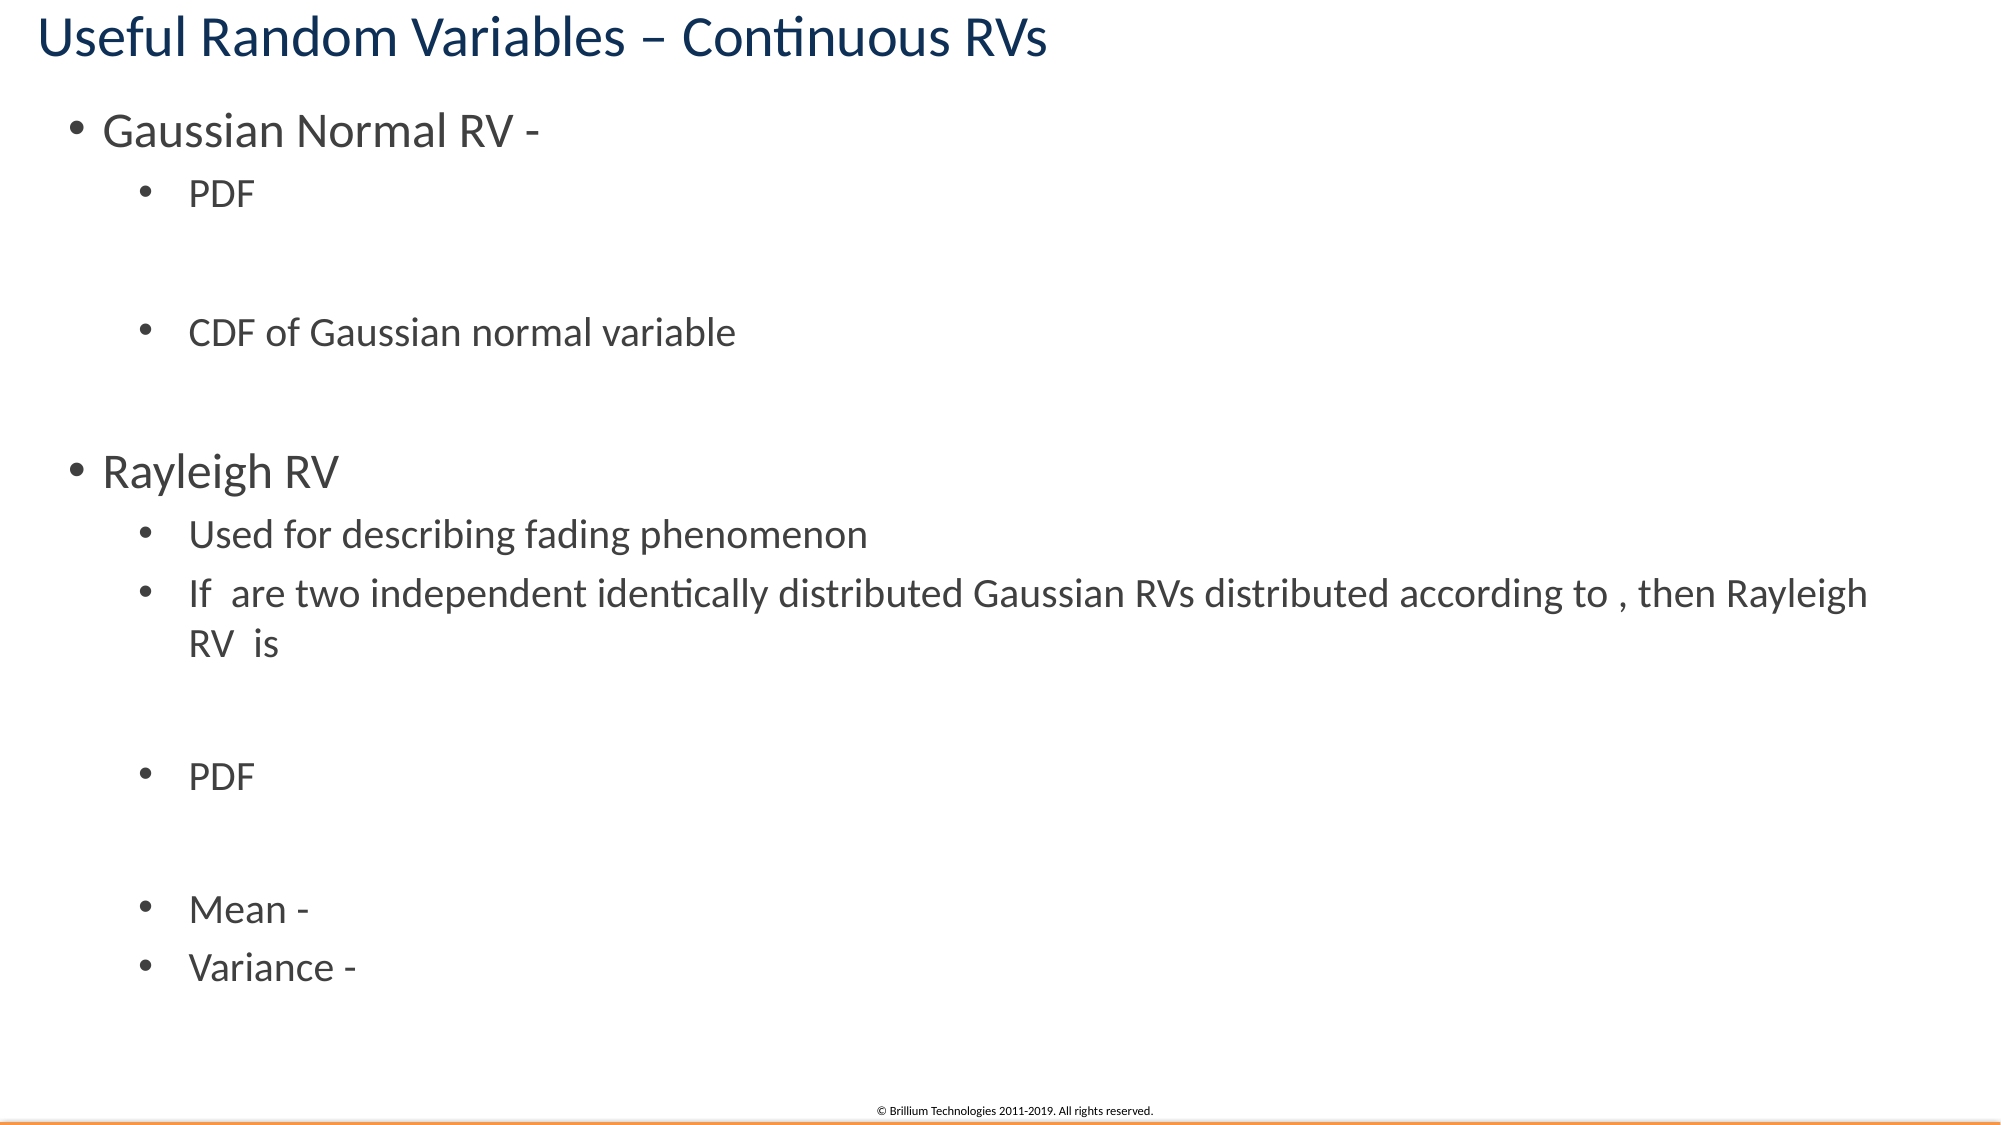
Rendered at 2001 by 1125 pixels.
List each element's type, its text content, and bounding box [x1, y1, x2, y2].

title Useful Random Variables – Continuous RVs [22, 0, 1900, 66]
